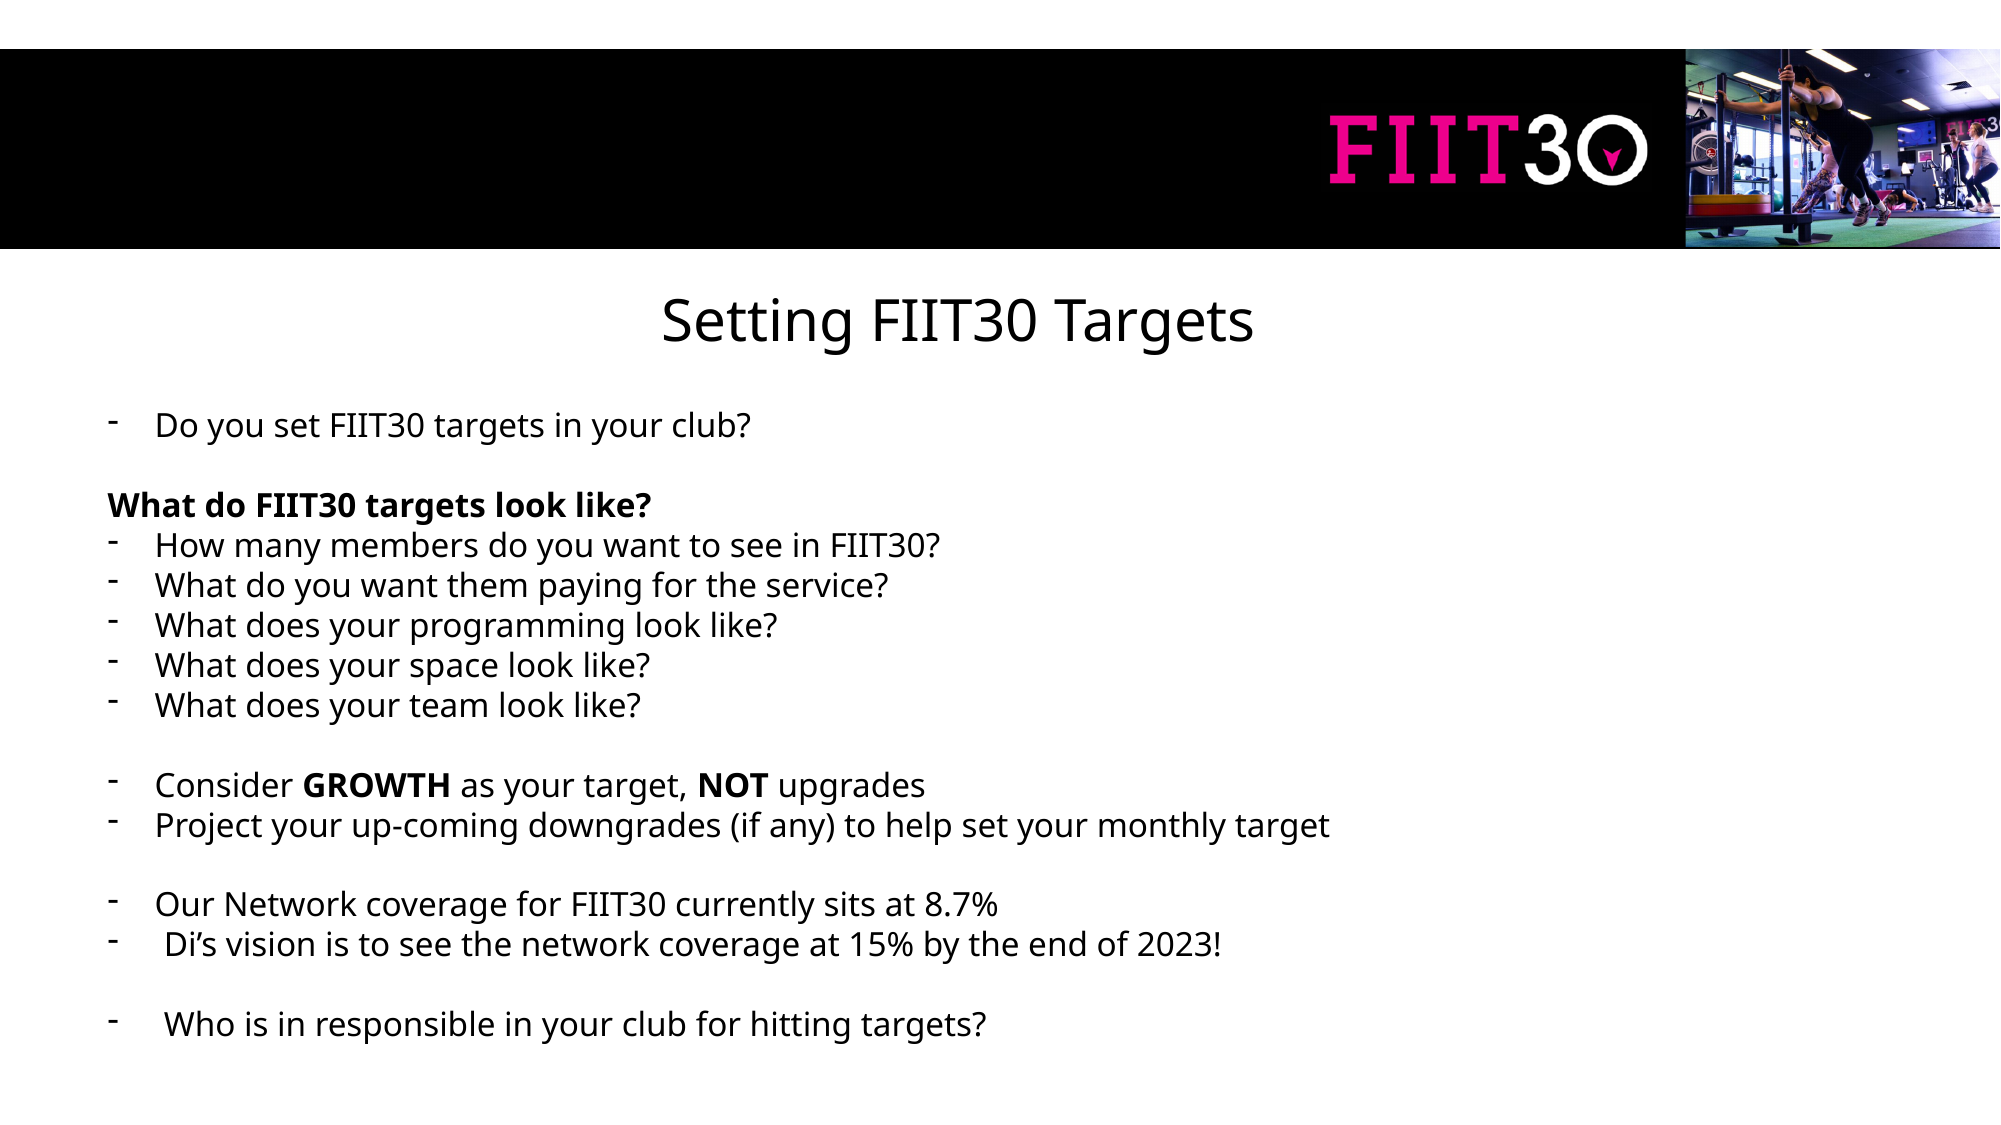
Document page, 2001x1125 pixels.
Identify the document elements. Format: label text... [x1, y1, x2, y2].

picture [0, 49, 2000, 250]
text_box Setting FIIT30 Targets [646, 276, 1354, 361]
text_box Do you set FIIT30 targets in your club? What do FIIT30 targets look like? How many members do you want to see in FIIT30? What do you want them paying for the service? What does your programming look like? What does your space look like? What does your team look like? Consider GROWTH as your target, NOT upgrades Project your up-coming downgrades (if any) to help set your monthly target Our Network coverage for FIIT30 currently sits at 8.7% Di’s vision is to see the network coverage at 15% by the end of 2023! Who is in responsible in your club for hitting targets? [92, 396, 1442, 1125]
